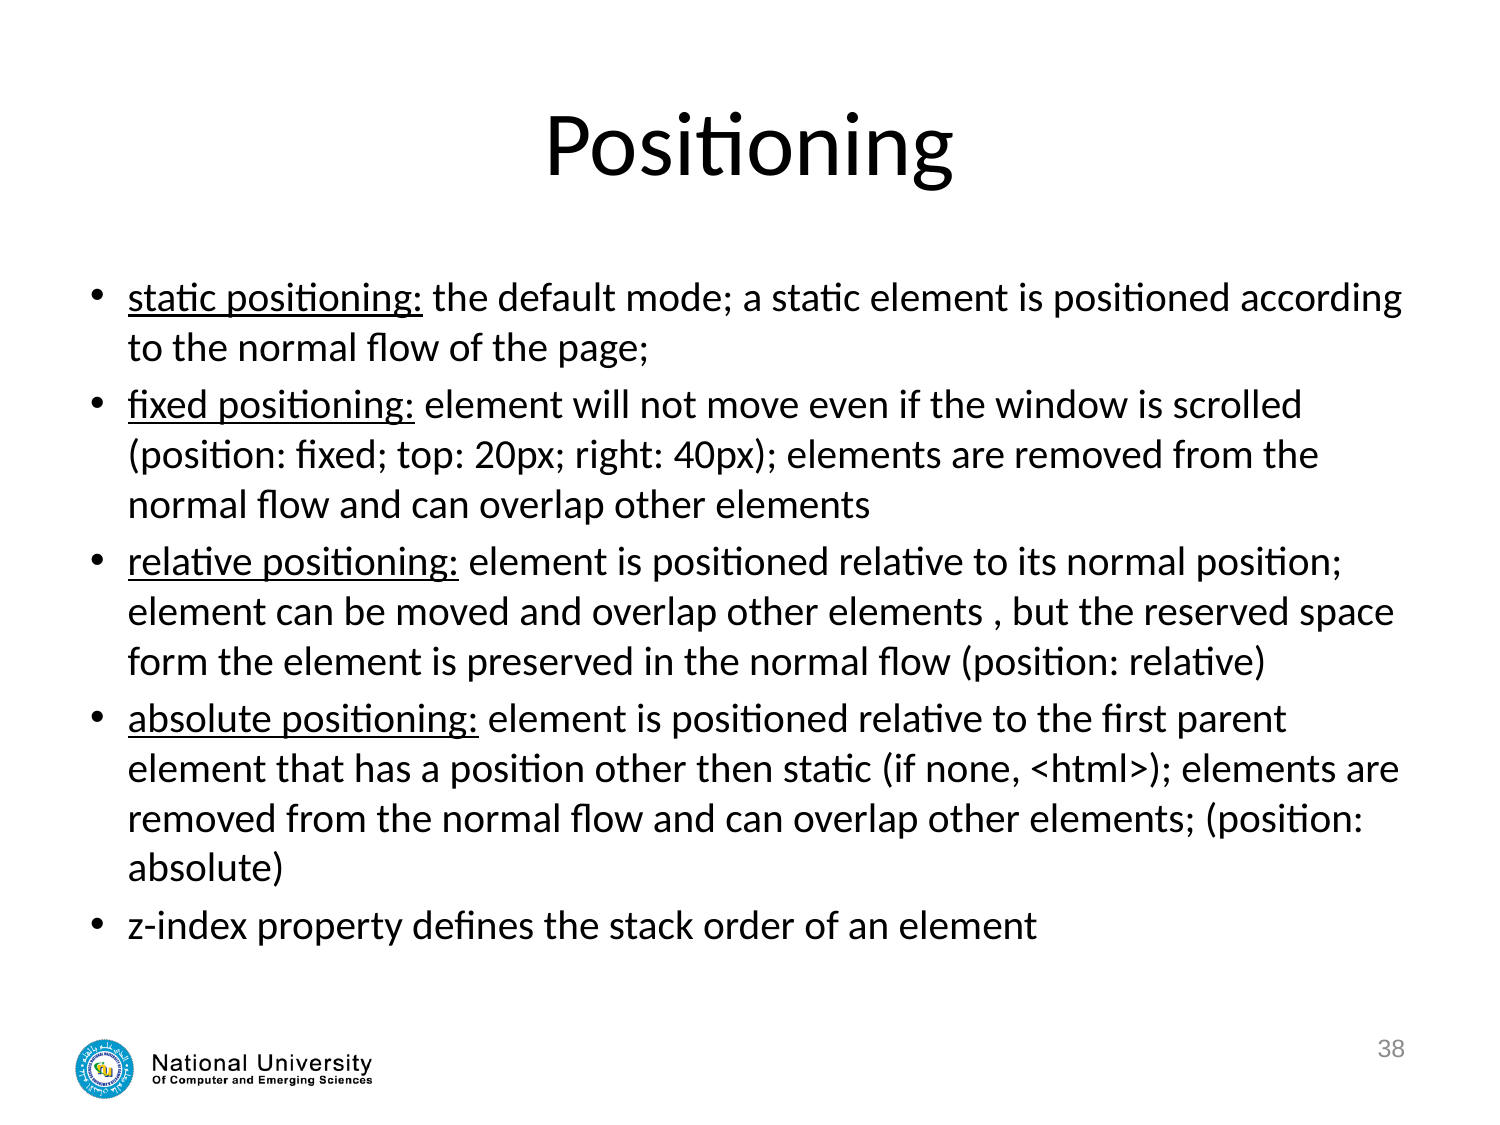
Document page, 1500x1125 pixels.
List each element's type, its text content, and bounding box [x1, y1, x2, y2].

slide_number 38 [1362, 1025, 1450, 1100]
picture [75, 1039, 98, 1065]
picture [75, 1075, 100, 1099]
picture [111, 1039, 134, 1064]
picture [111, 1074, 134, 1099]
picture [151, 1034, 382, 1104]
title Positioning [75, 45, 1425, 233]
picture [87, 1052, 122, 1086]
list static positioning: the default mode; a static element is positioned according to the normal flow of the page; fixed positioning: element will not move even if the window is scrolled (position: fixed; top: 20px; right: 40px); elements are removed from the normal flow and can overlap other elements relative positioning: element is positioned relative to its normal position; element can be moved and overlap other elements , but the reserved space form the element is preserved in the normal flow (position: relative) absolute positioning: element is positioned relative to the first parent element that has a position other then static (if none, <html>); elements are removed from the normal flow and can overlap other elements; (position: absolute) z-index property defines the stack order of an element [75, 262, 1425, 1005]
